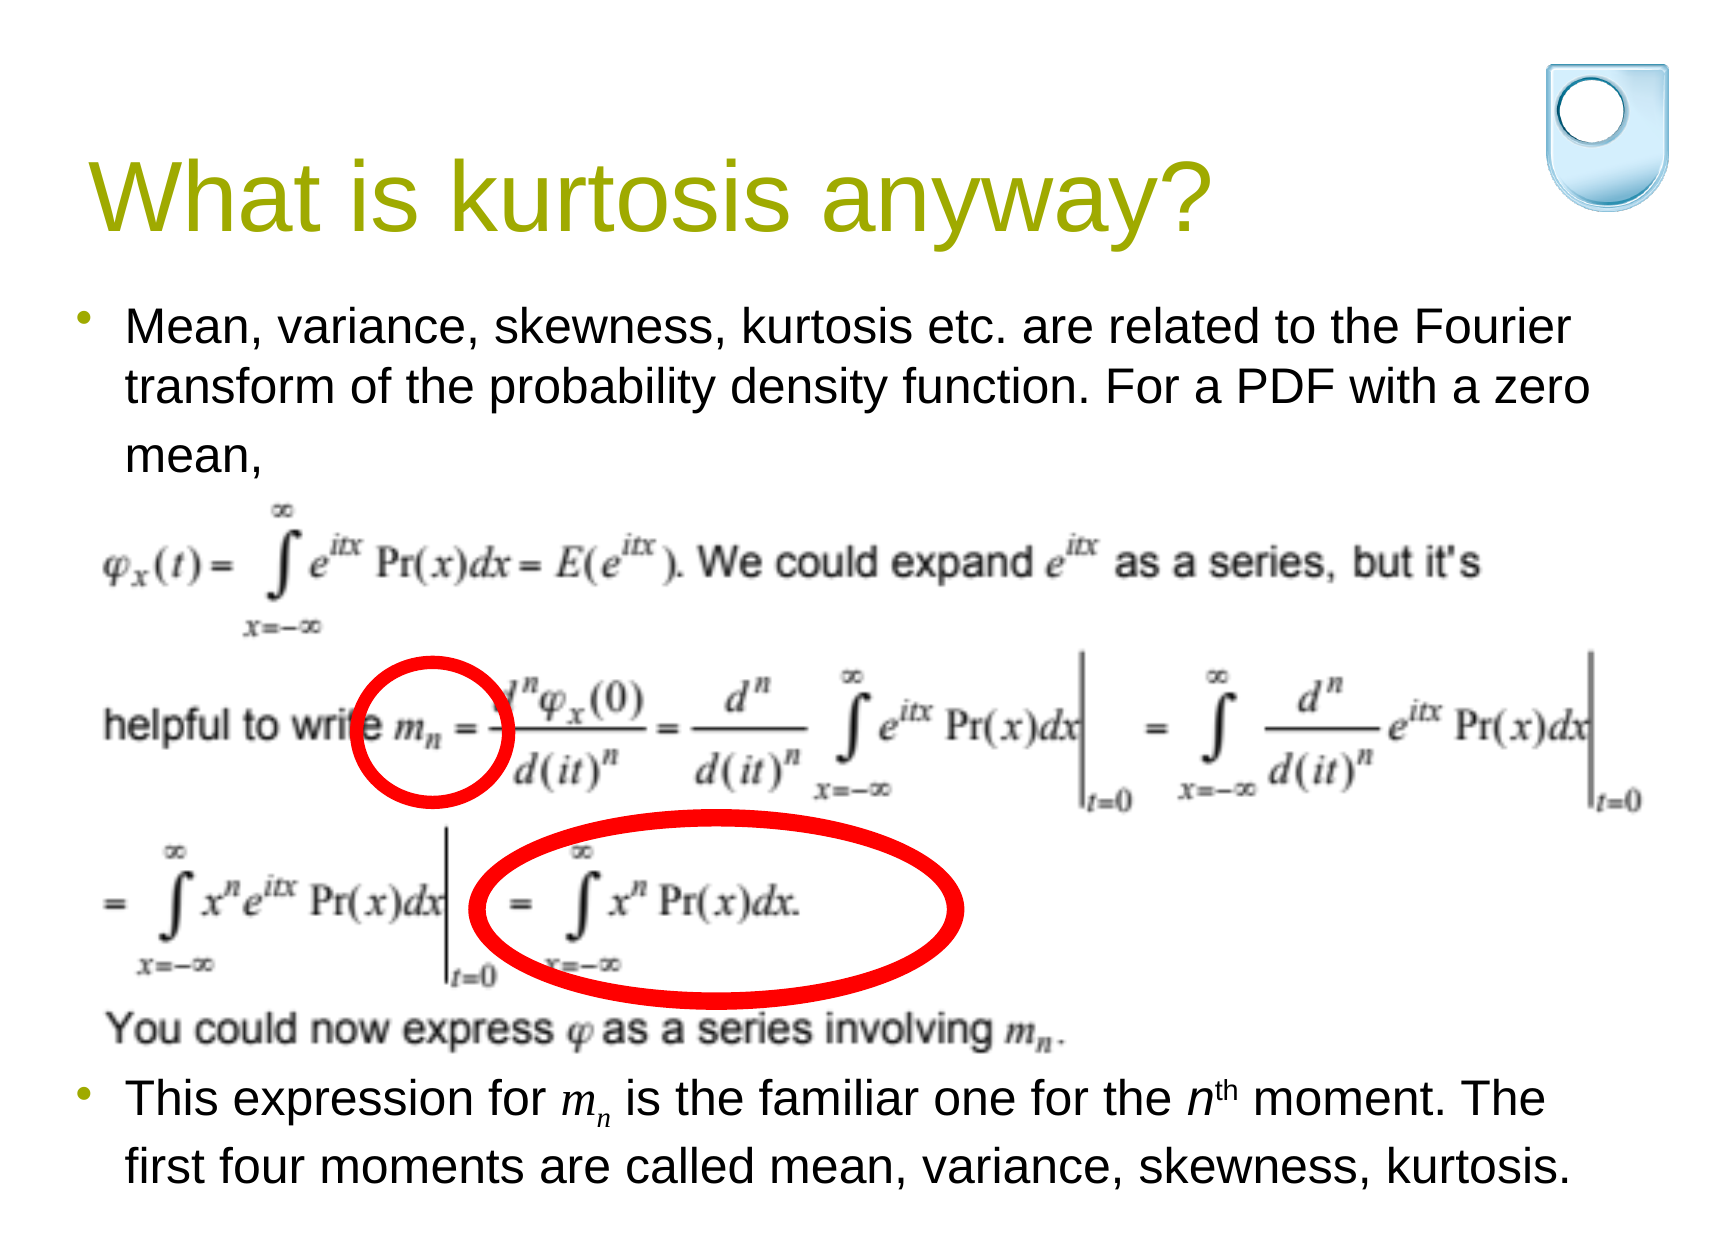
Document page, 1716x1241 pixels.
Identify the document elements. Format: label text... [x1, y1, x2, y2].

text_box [98, 487, 1648, 1054]
picture [1546, 64, 1669, 212]
list Mean, variance, skewness, kurtosis etc. are related to the Fourier transform of the probability density function. For a PDF with a zero mean, This expression for mn is the familiar one for the nth moment. The first four moments are called mean, variance, skewness, kurtosis. [62, 287, 1650, 1200]
title What is kurtosis anyway? [75, 125, 1619, 259]
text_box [349, 655, 965, 1011]
